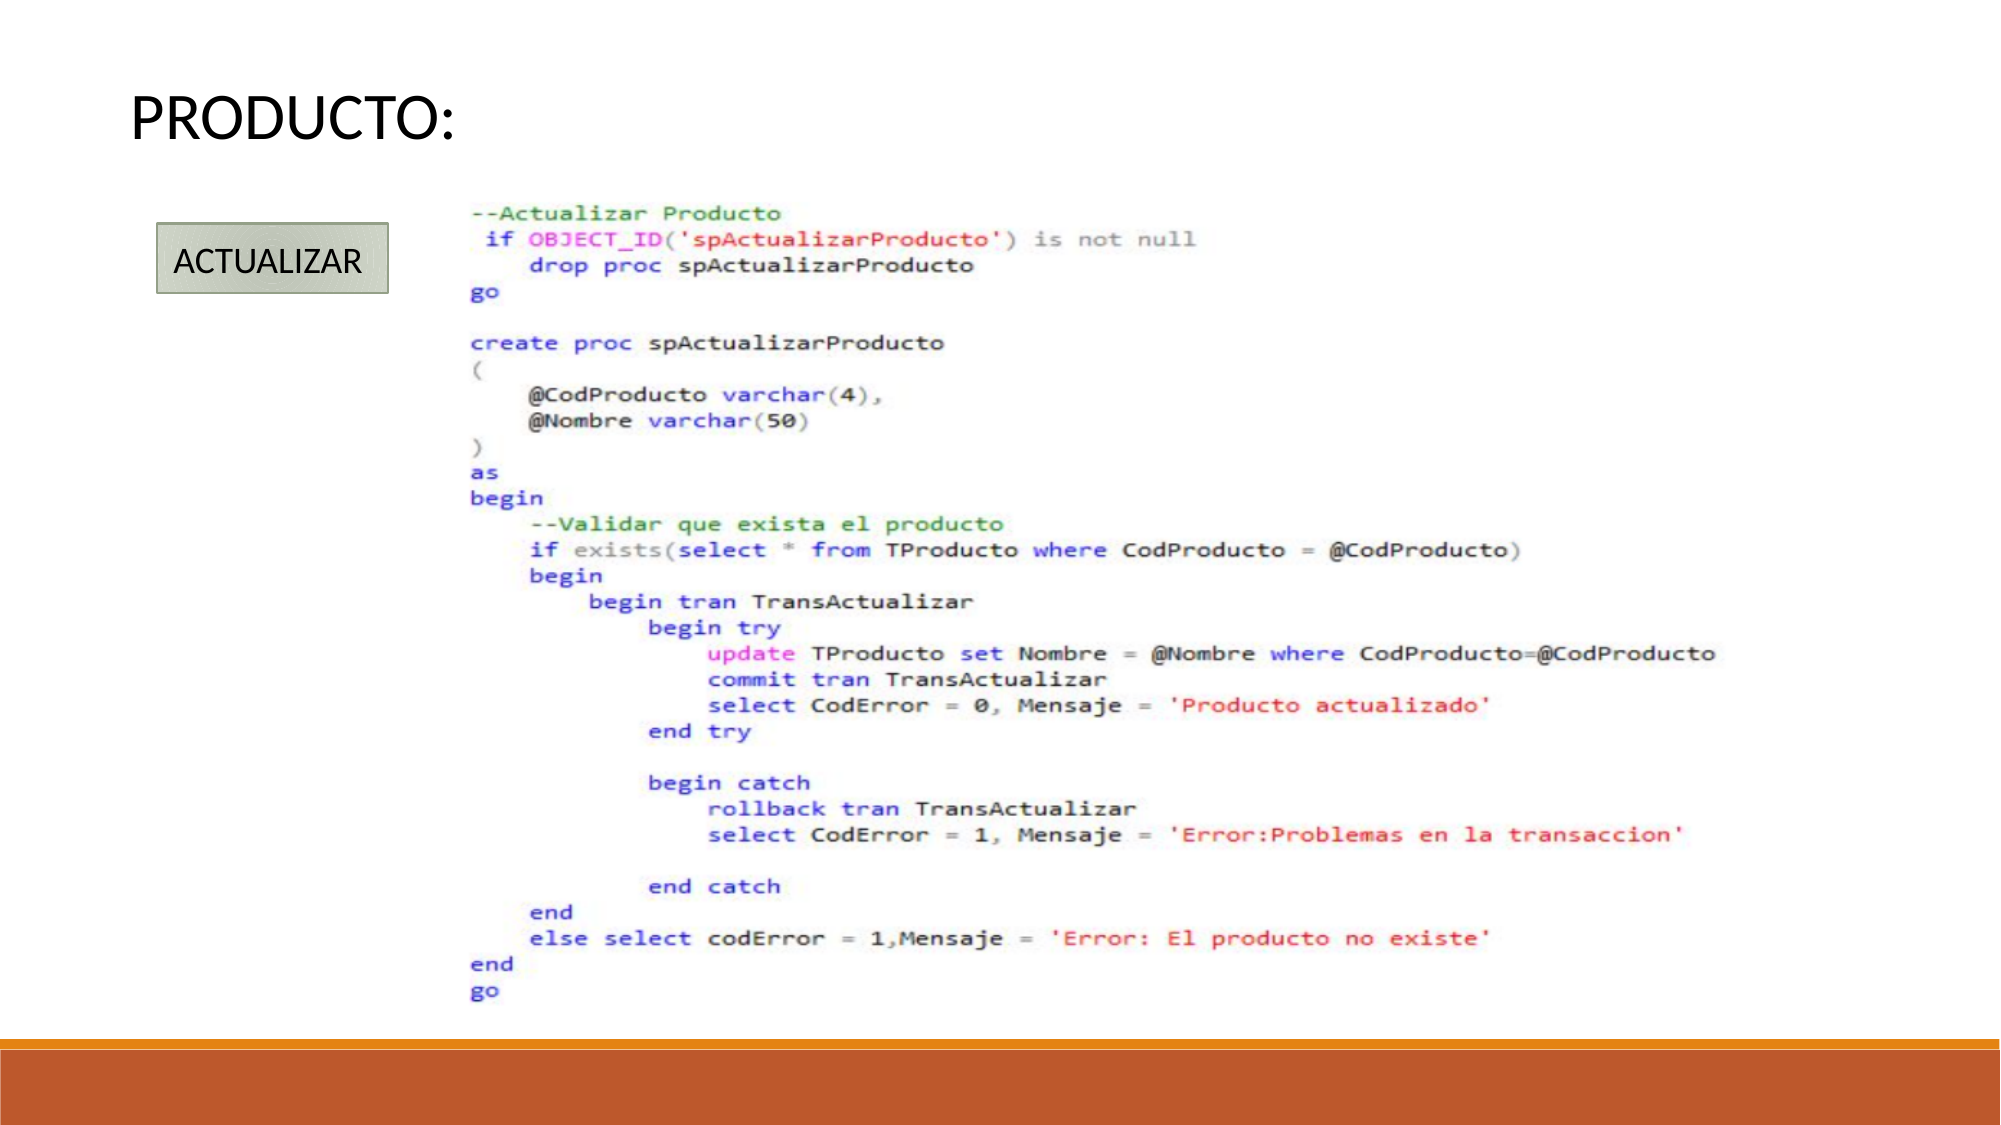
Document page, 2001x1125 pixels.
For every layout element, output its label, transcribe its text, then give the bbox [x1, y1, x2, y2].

text_box ACTUALIZAR [156, 222, 389, 294]
picture [441, 187, 1742, 1017]
text_box PRODUCTO: [115, 65, 486, 160]
